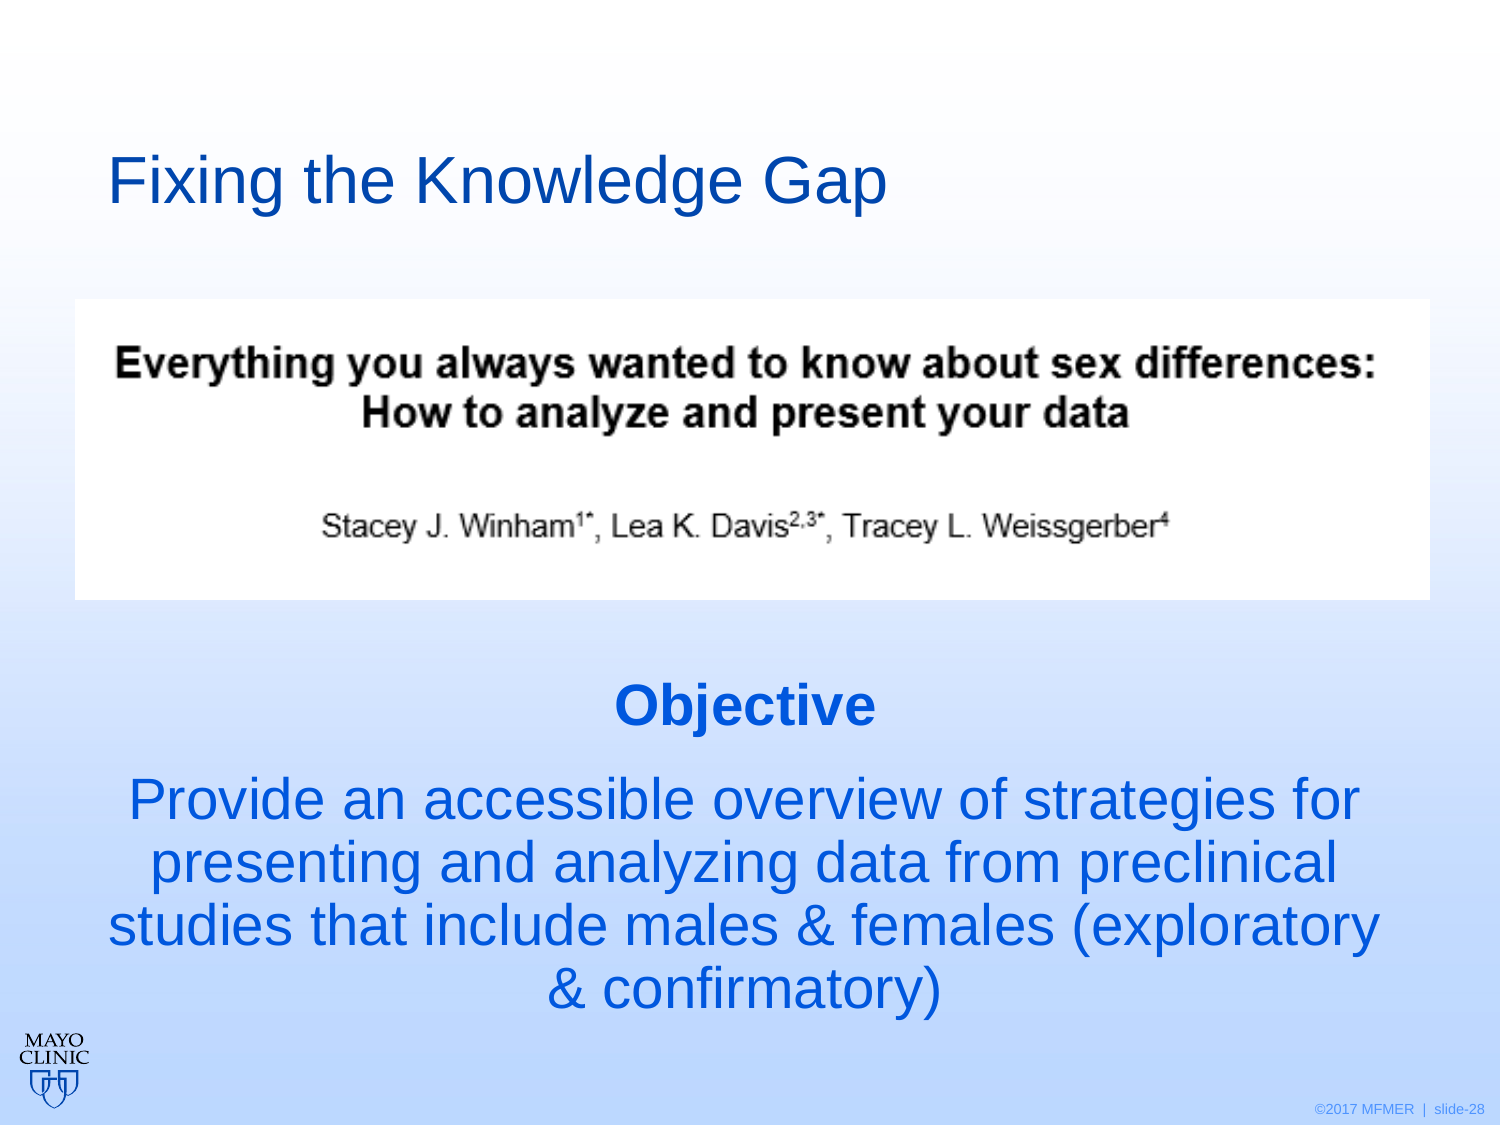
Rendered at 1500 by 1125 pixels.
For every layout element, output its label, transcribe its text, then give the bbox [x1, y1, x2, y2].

text_box Objective Provide an accessible overview of strategies for presenting and analyzing data from preclinical studies that include males & females (exploratory & confirmatory) [103, 637, 1388, 1038]
title Fixing the Knowledge Gap [108, 0, 1392, 225]
picture [0, 0, 1500, 1125]
